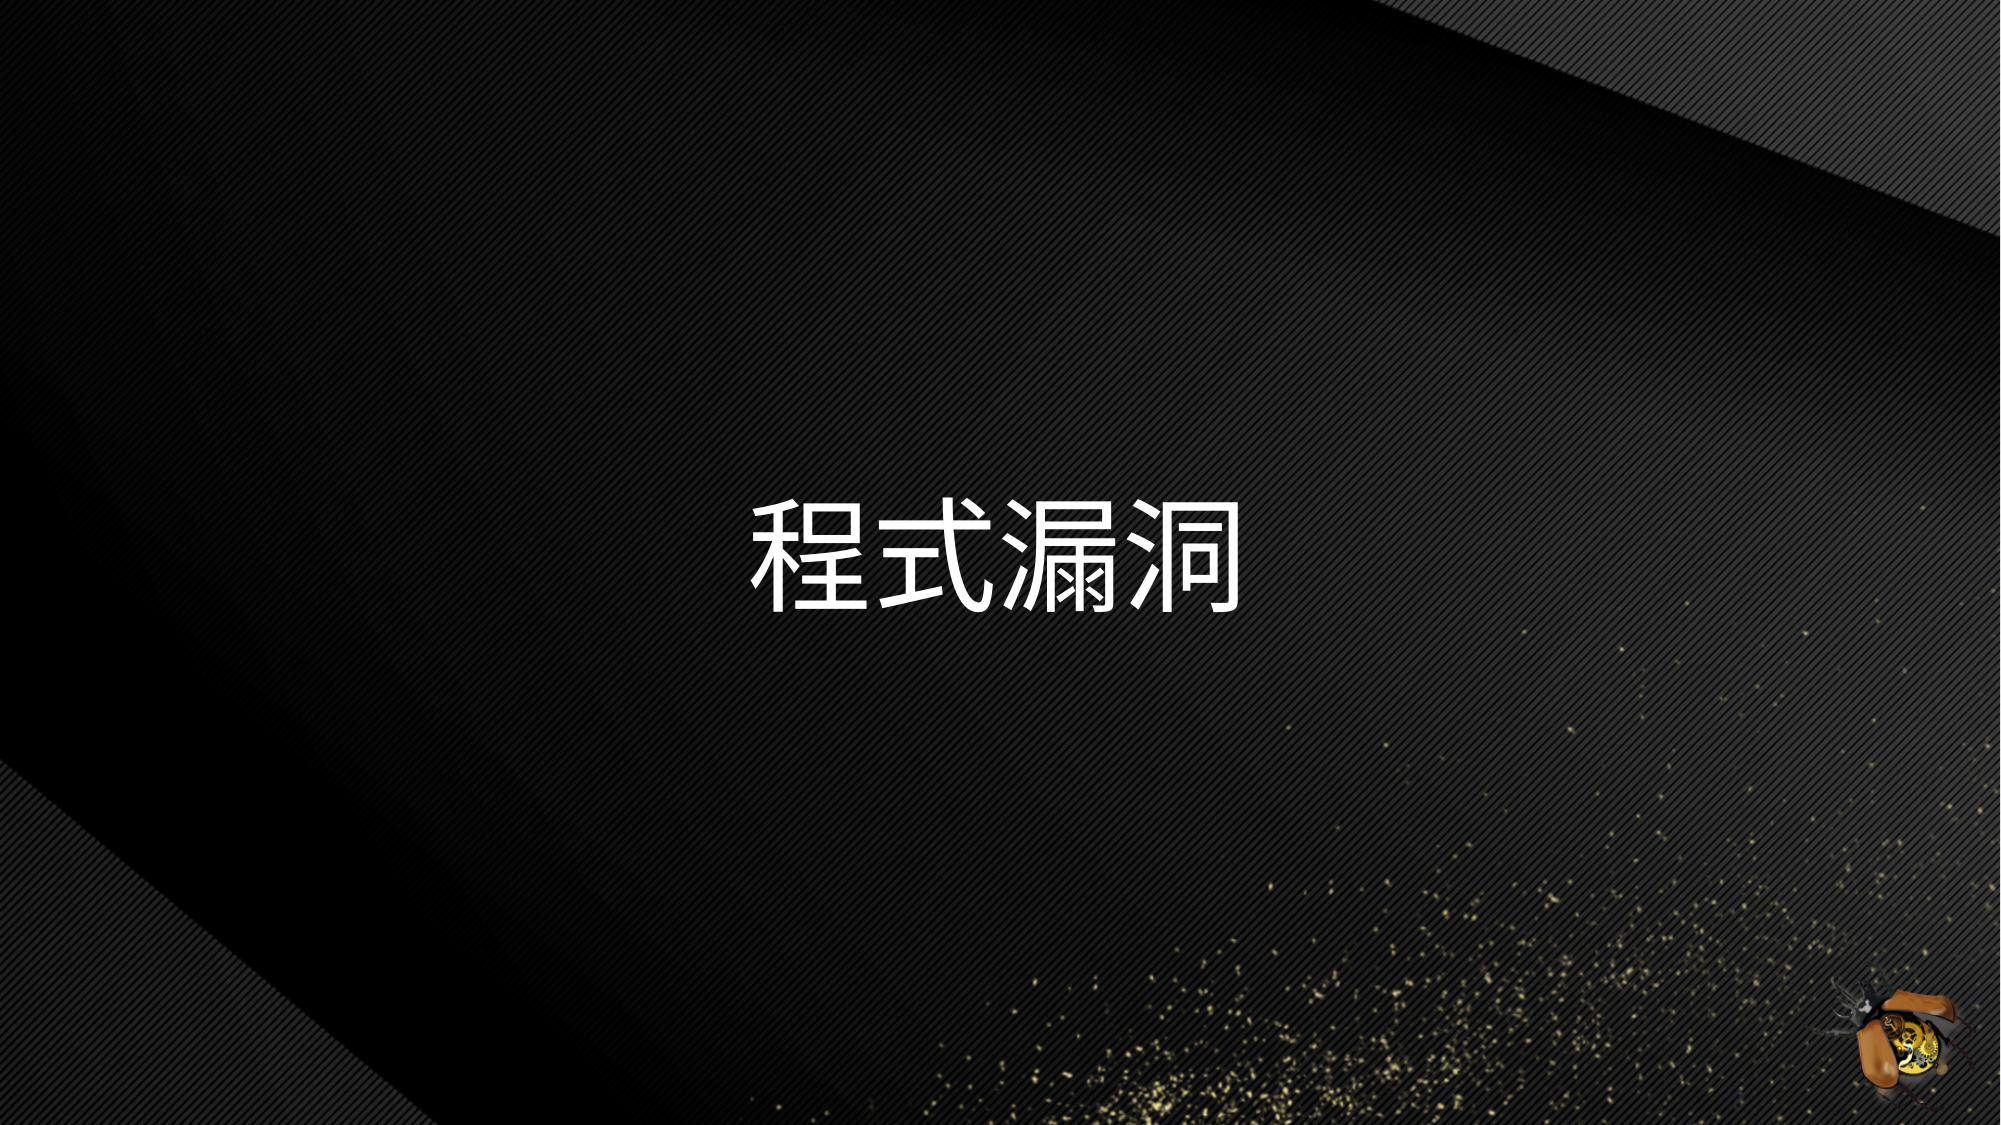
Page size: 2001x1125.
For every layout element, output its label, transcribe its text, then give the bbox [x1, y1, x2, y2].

title 程式漏洞 [732, 453, 1268, 672]
picture [0, 0, 2001, 1125]
